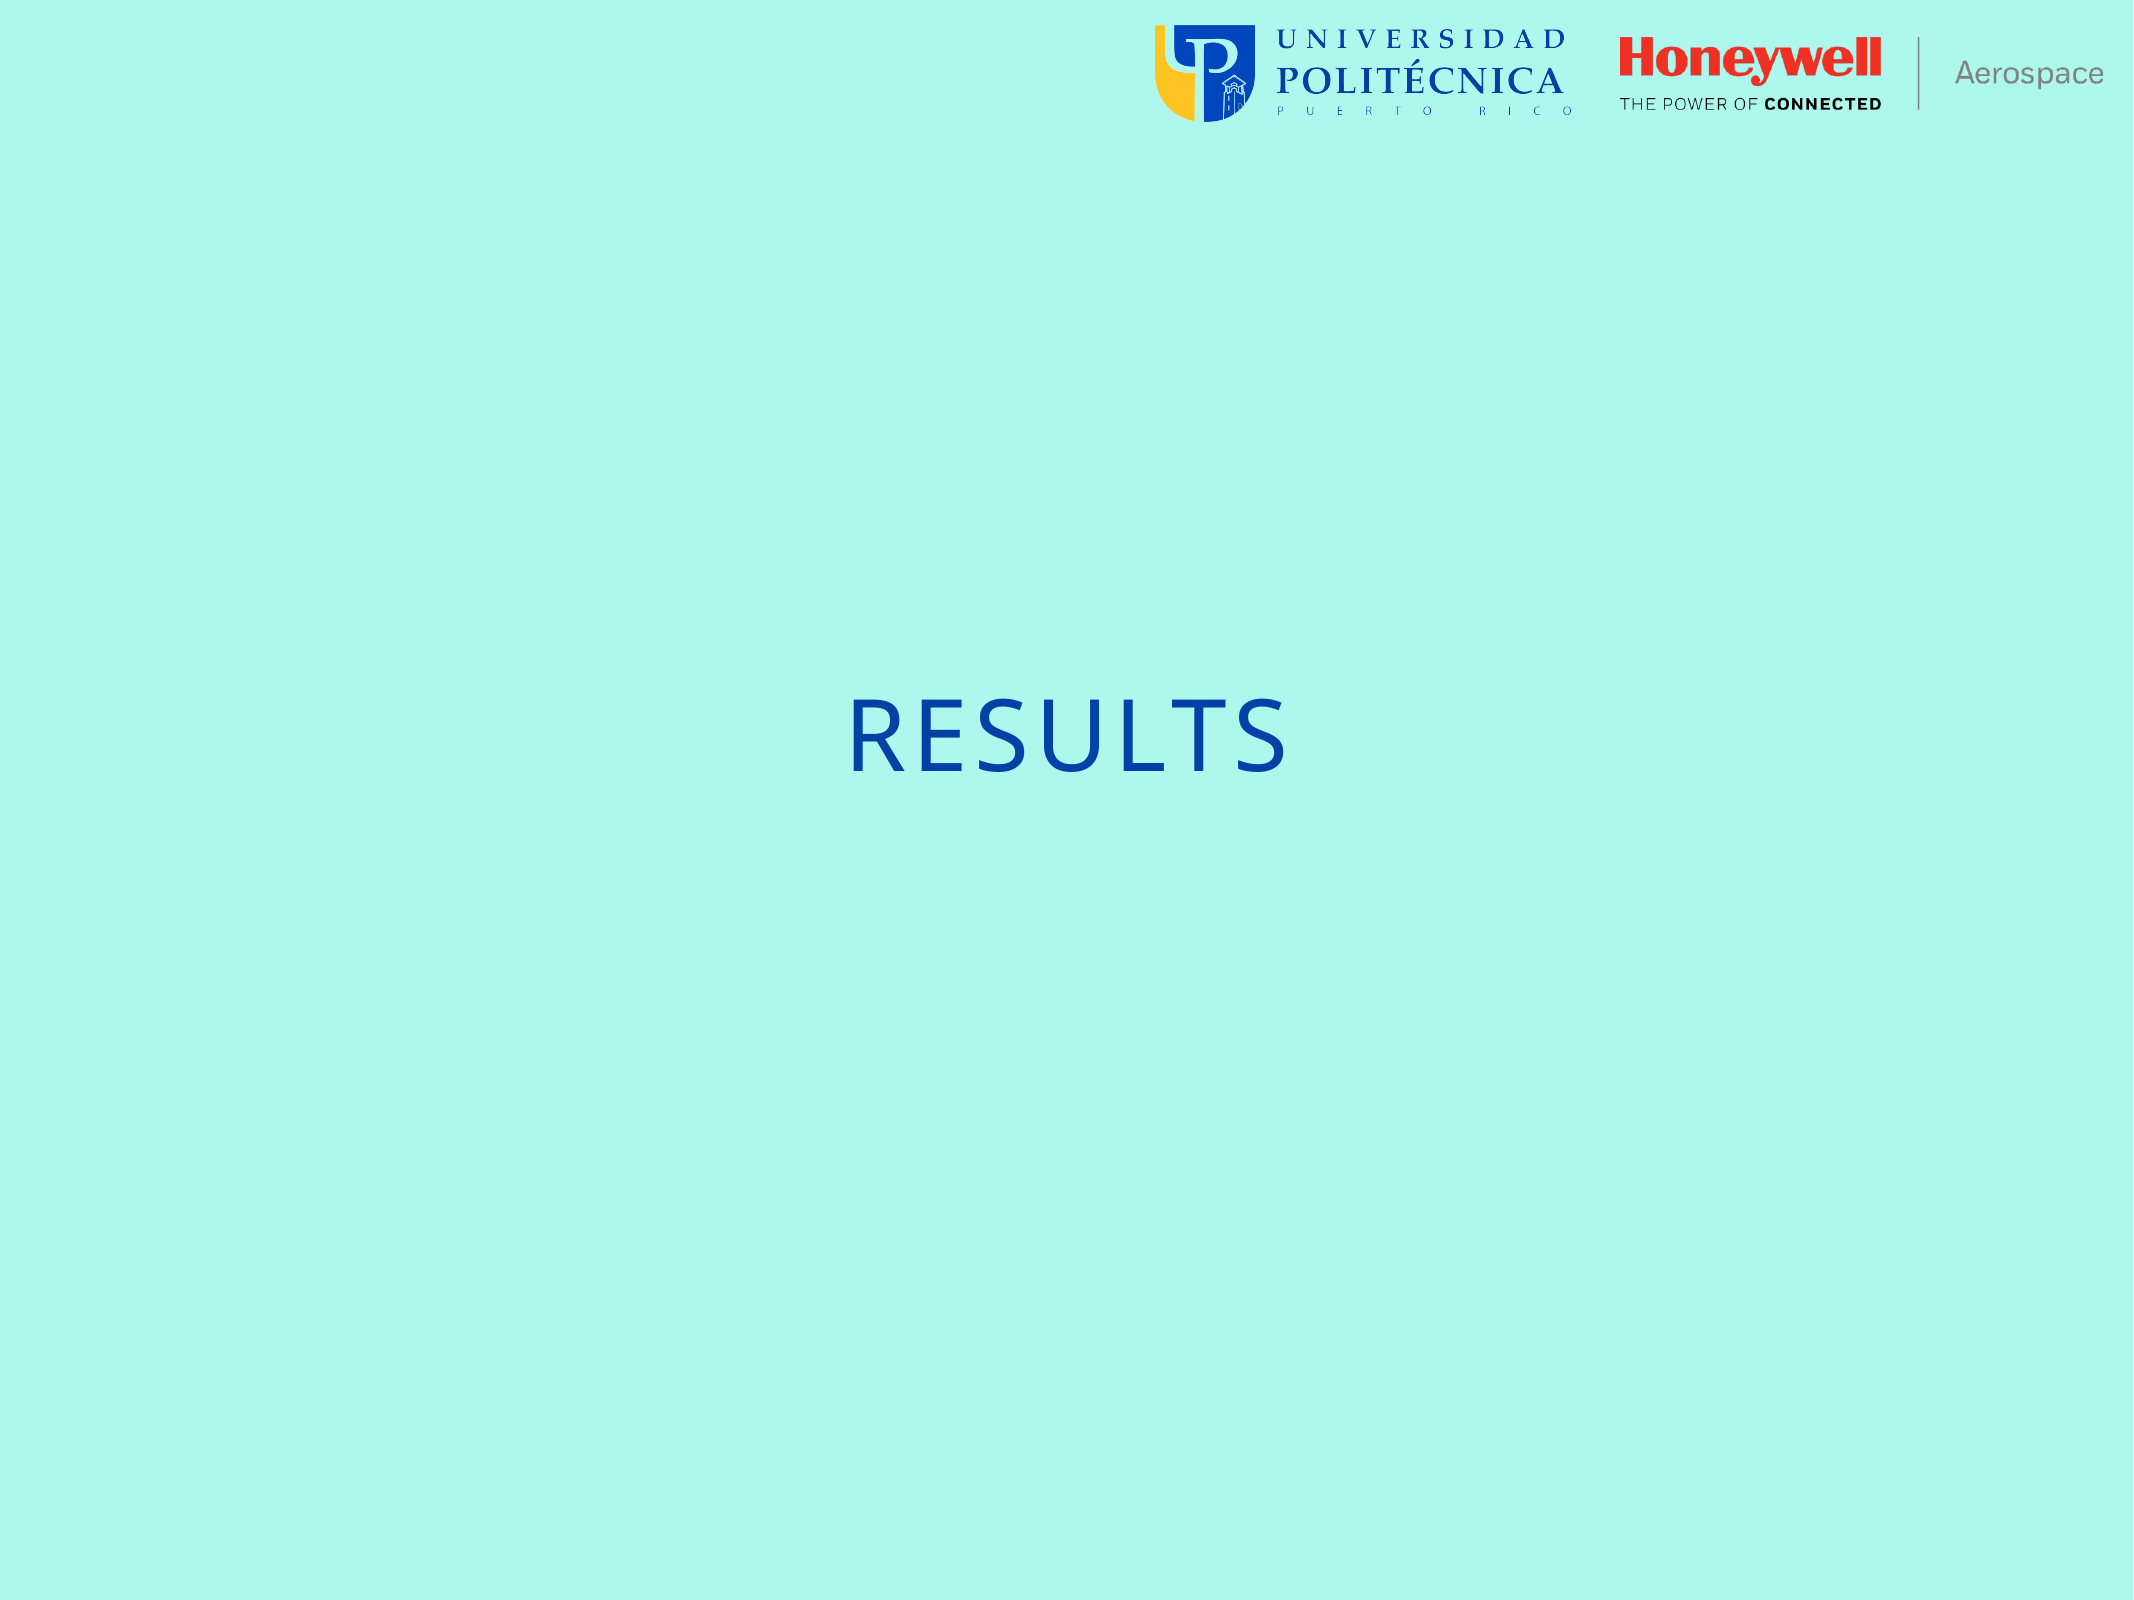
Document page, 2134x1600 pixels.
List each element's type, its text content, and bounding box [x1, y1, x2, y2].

picture [1155, 24, 1571, 122]
picture [1620, 36, 2104, 110]
text_box Results [138, 663, 1995, 800]
